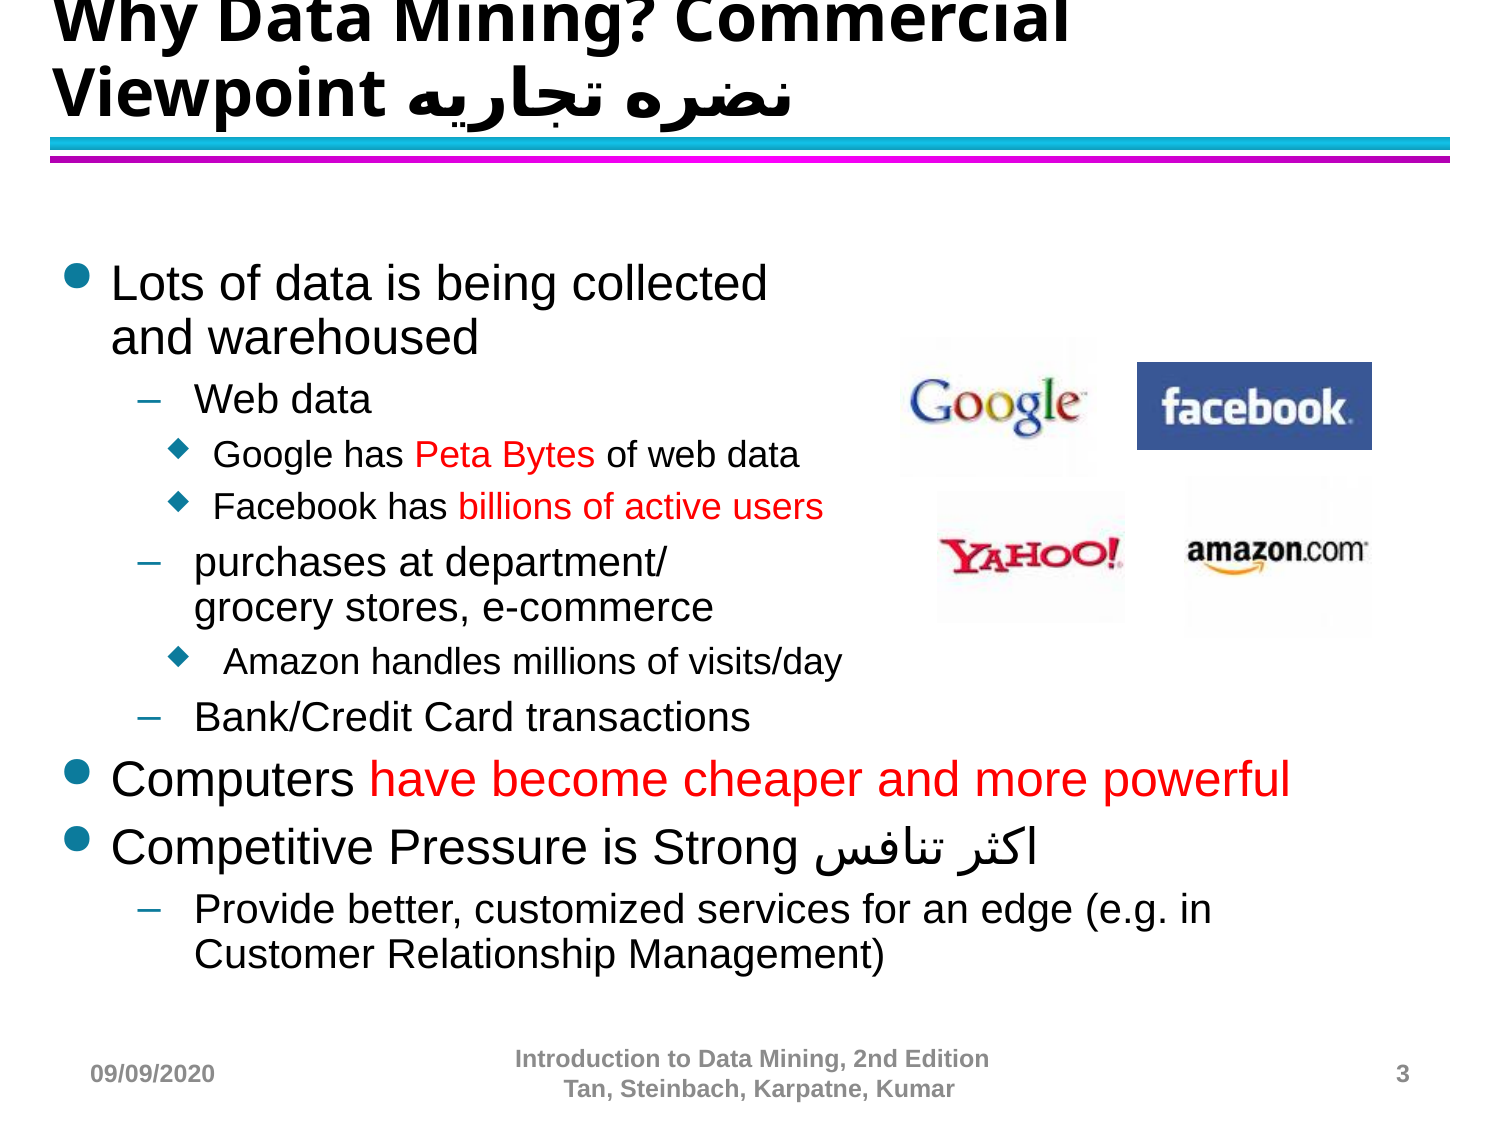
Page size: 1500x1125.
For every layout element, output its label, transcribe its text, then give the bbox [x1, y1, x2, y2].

picture [899, 337, 1098, 477]
picture [1137, 362, 1373, 451]
picture [1184, 476, 1373, 638]
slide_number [75, 1042, 425, 1103]
slide_number 3 [1074, 1042, 1425, 1103]
picture [937, 491, 1126, 624]
list Lots of data is being collected and warehoused Web data Google has Peta Bytes of web data Facebook has billions of active users purchases at department/ grocery stores, e-commerce Amazon handles millions of visits/day Bank/Credit Card transactions Computers have become cheaper and more powerful Competitive Pressure is Strong اكثر تنافس Provide better, customized services for an edge (e.g. in Customer Relationship Management) [47, 249, 1413, 1100]
title Why Data Mining? Commercial Viewpoint نضره تجاريه [37, 0, 1475, 138]
footer Introduction to Data Mining, 2nd Edition Tan, Steinbach, Karpatne, Kumar [500, 1042, 1013, 1103]
